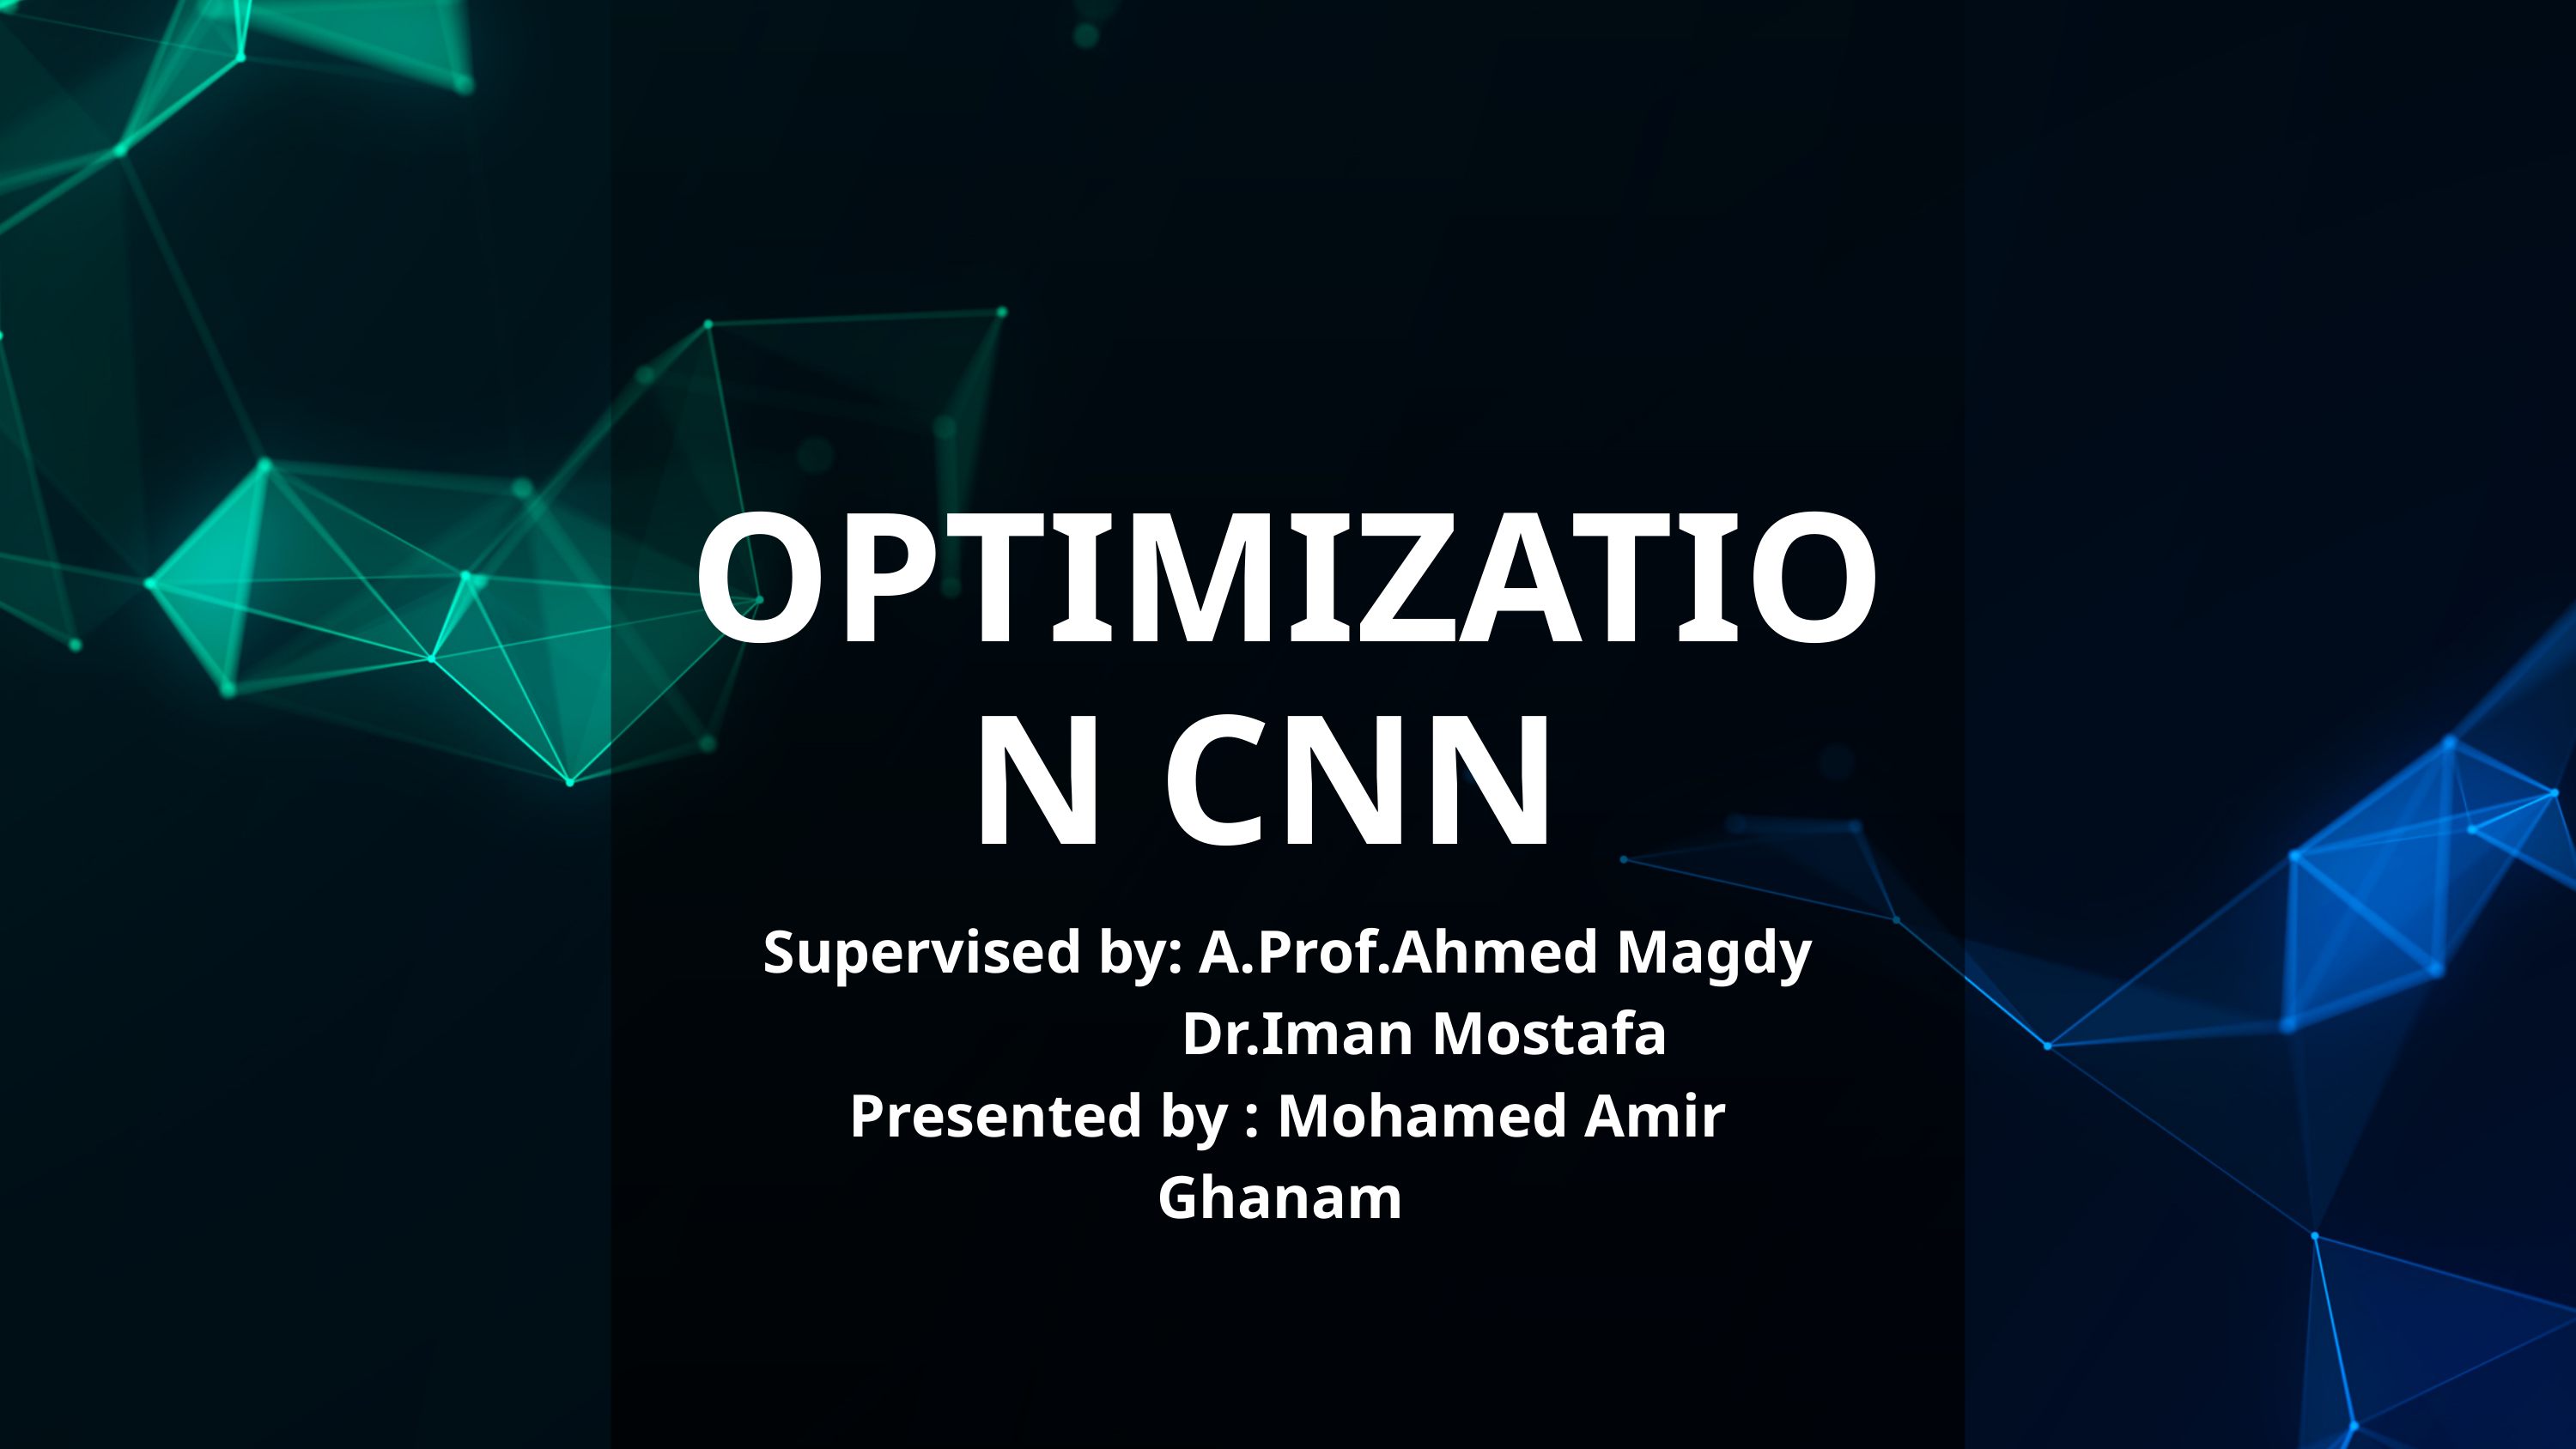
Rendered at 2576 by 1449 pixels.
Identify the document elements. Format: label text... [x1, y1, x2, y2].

text_box [1965, 0, 2576, 1449]
text_box [0, 0, 611, 1449]
text_box [611, 0, 1965, 1449]
text_box Supervised by: A.Prof.Ahmed Magdy Dr.Iman Mostafa Presented by : Mohamed Amir Ghanam [738, 903, 1838, 1313]
text_box OPTIMIZATION CNN [654, 476, 1921, 881]
